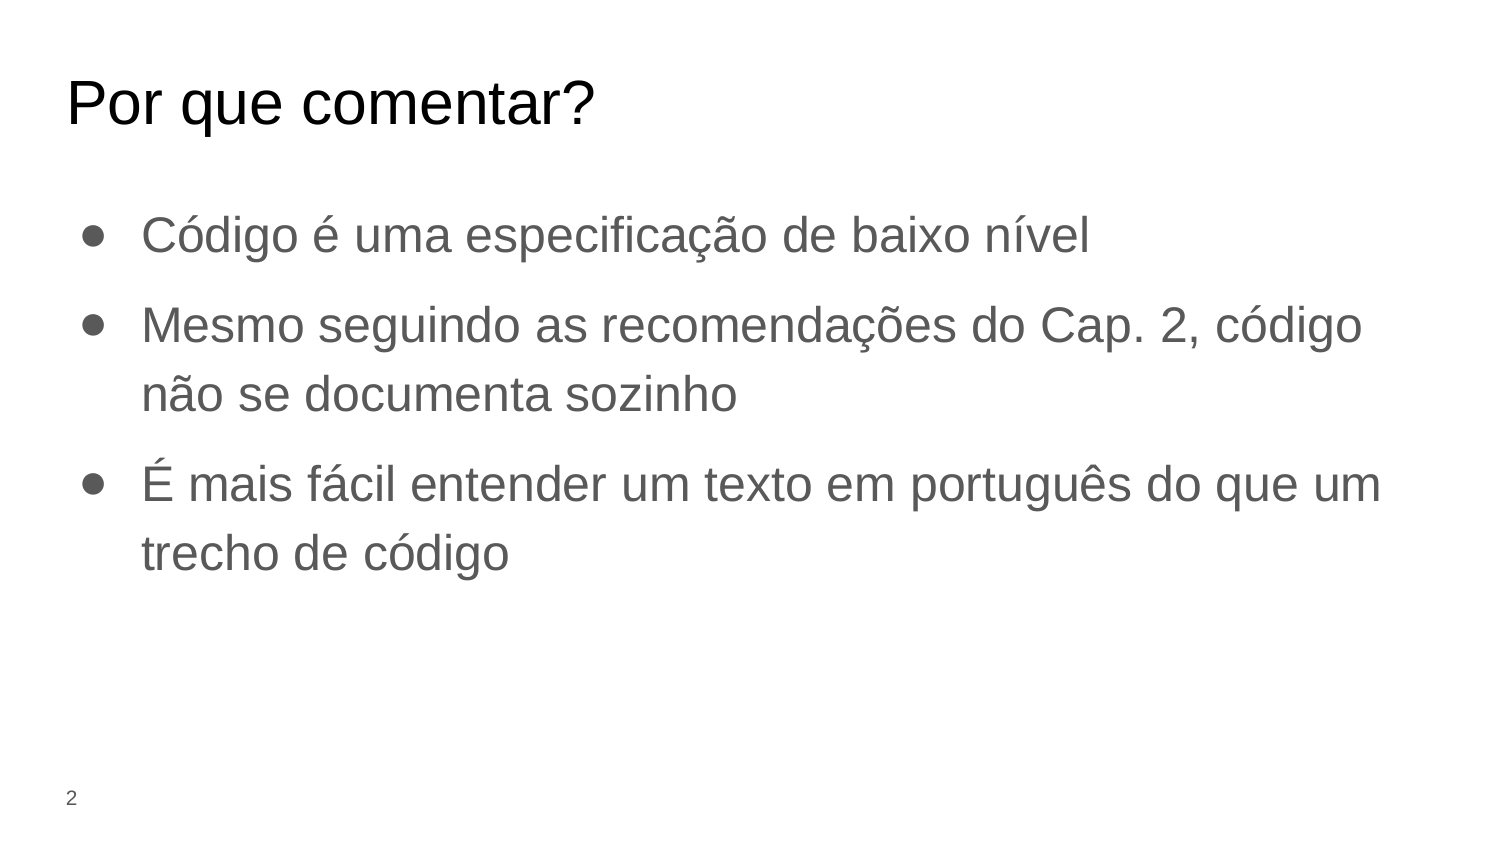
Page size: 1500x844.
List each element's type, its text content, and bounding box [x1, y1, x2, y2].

title Por que comentar? [51, 35, 1449, 130]
slide_number ‹#› [2, 764, 93, 830]
list Código é uma especificação de baixo nível Mesmo seguindo as recomendações do Cap. 2, código não se documenta sozinho É mais fácil entender um texto em português do que um trecho de código [51, 178, 1474, 420]
